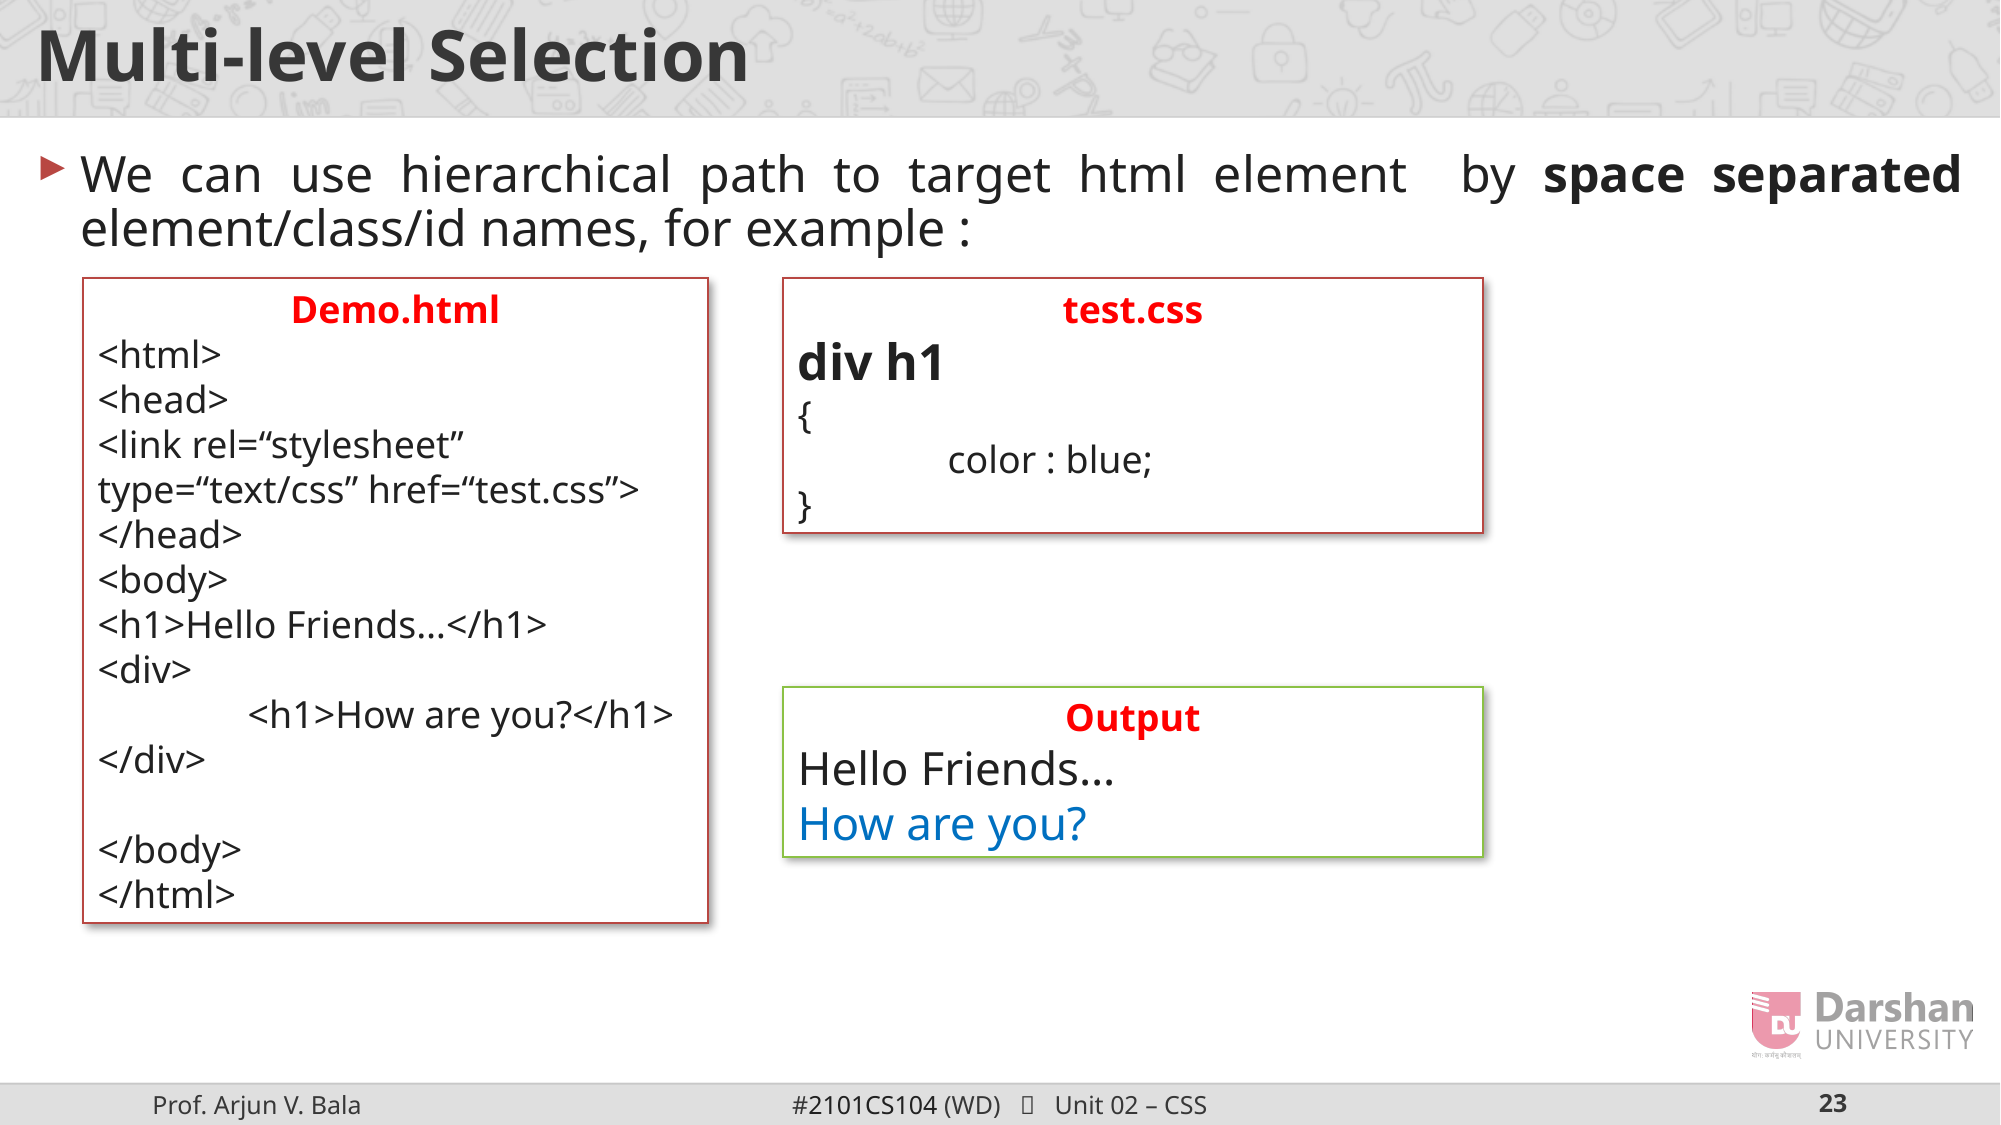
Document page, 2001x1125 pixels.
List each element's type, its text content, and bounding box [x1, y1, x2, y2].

text_box Output Hello Friends… How are you? [782, 686, 1484, 858]
title Multi-level Selection [0, 0, 2000, 117]
text_box test.css div h1 { color : blue; } [782, 277, 1484, 534]
list We can use hierarchical path to target html element by space separated element/class/id names, for example : [21, 141, 1979, 1059]
text_box Demo.html <html> <head> <link rel=“stylesheet” type=“text/css” href=“test.css”> </head> <body> <h1>Hello Friends…</h1> <div> <h1>How are you?</h1> </div> </body> </html> [82, 277, 709, 924]
